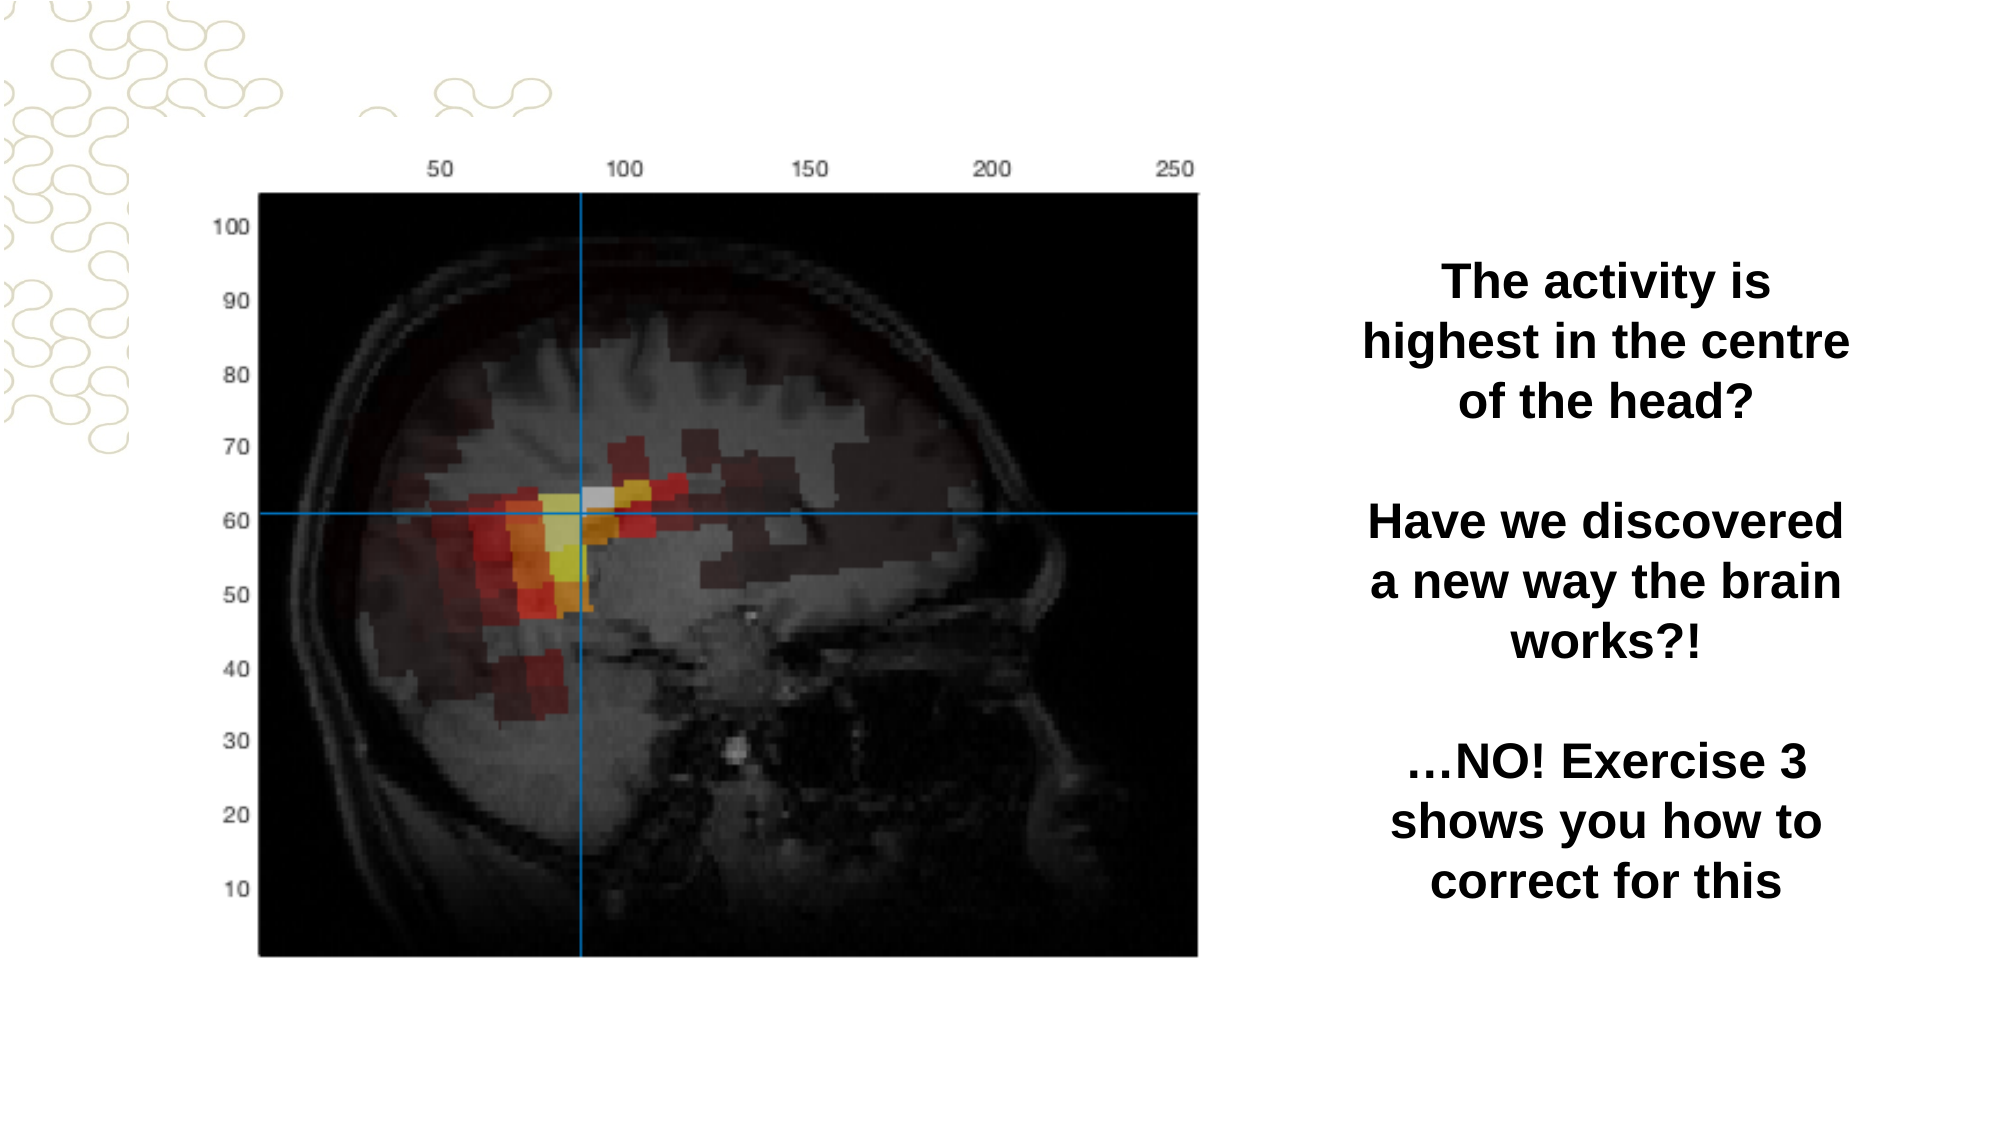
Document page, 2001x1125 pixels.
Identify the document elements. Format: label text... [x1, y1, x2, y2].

text_box The activity is highest in the centre of the head? Have we discovered a new way the brain works?! …NO! Exercise 3 shows you how to correct for this [1339, 241, 1874, 916]
picture [4, 1, 1261, 997]
